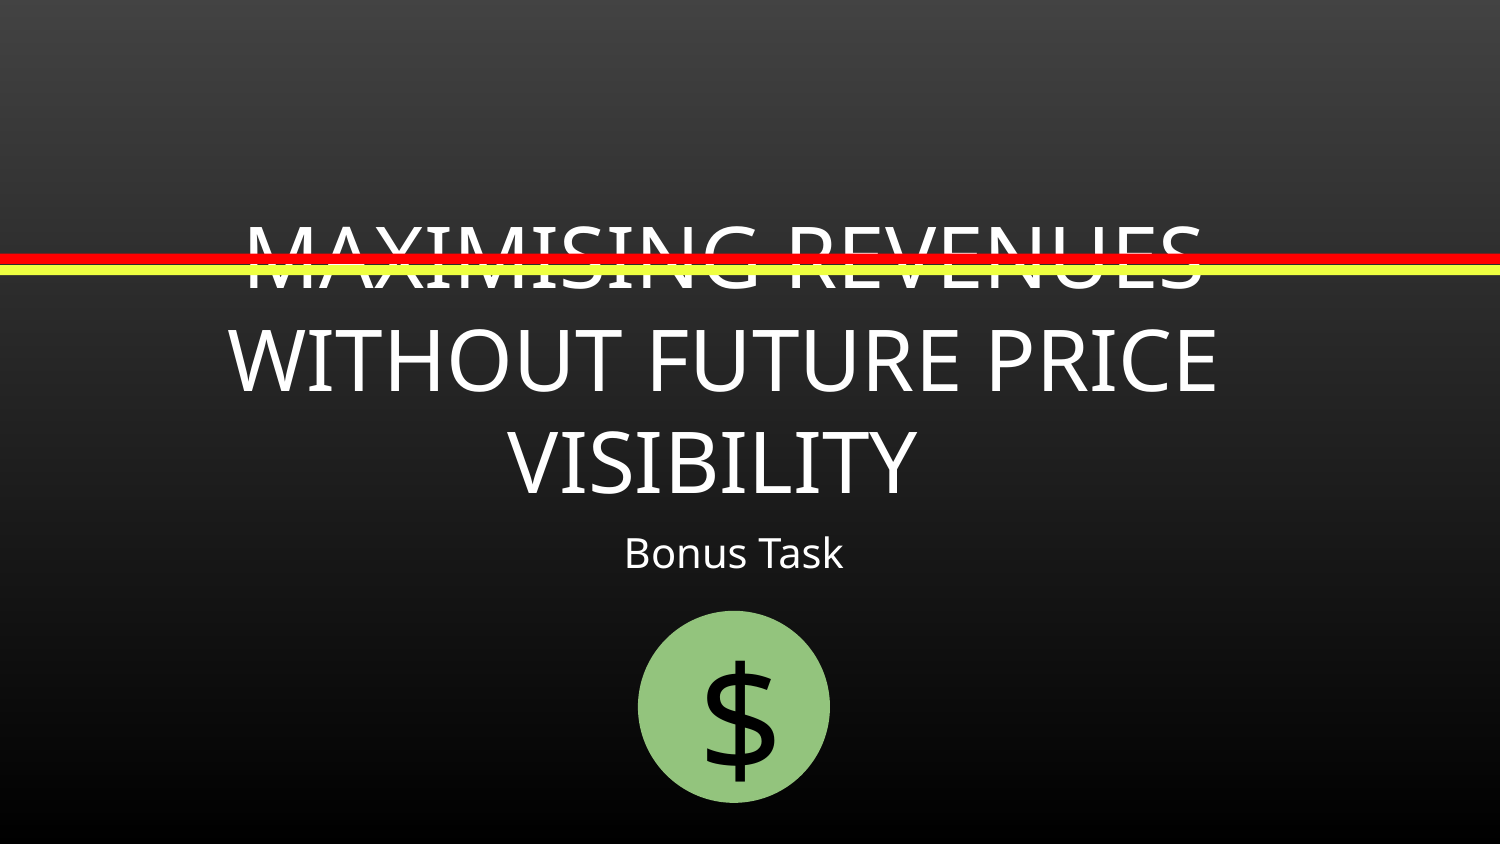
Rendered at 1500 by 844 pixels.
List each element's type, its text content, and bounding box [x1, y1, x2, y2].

text_box [637, 625, 683, 789]
text_box [0, 265, 1500, 276]
title MAXIMISING REVENUES WITHOUT FUTURE PRICE VISIBILITY [25, 276, 1424, 556]
title MAXIMISING REVENUES WITHOUT FUTURE PRICE VISIBILITY [25, 227, 1424, 253]
text_box [0, 253, 1500, 264]
text_box $ [683, 611, 784, 819]
subtitle Bonus Task [35, 512, 1433, 643]
text_box [784, 624, 830, 789]
